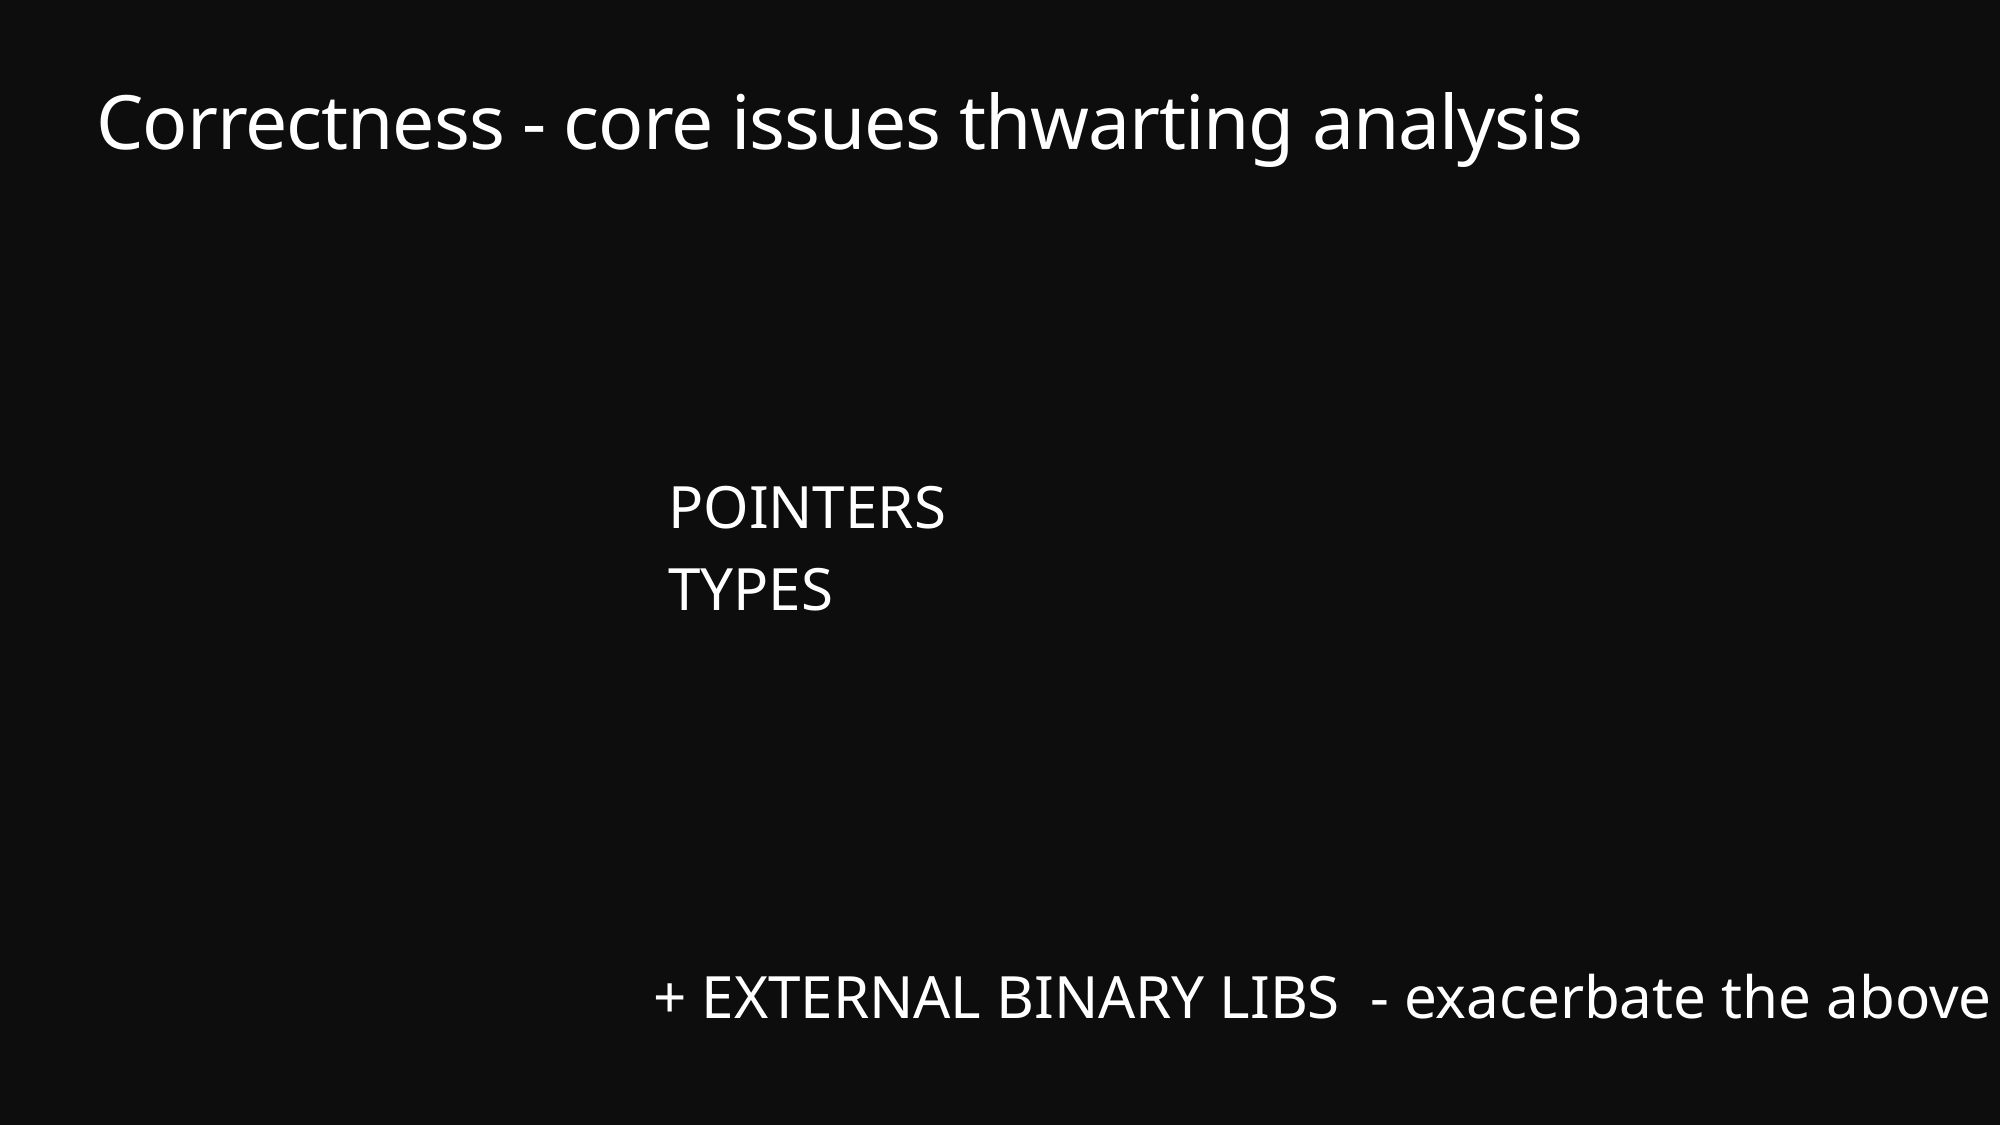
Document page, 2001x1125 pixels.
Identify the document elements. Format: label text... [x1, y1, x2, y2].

title Correctness - core issues thwarting analysis [96, 75, 1904, 166]
list POINTERS TYPES + EXTERNAL BINARY LIBS - exacerbate the above [637, 306, 2000, 1057]
